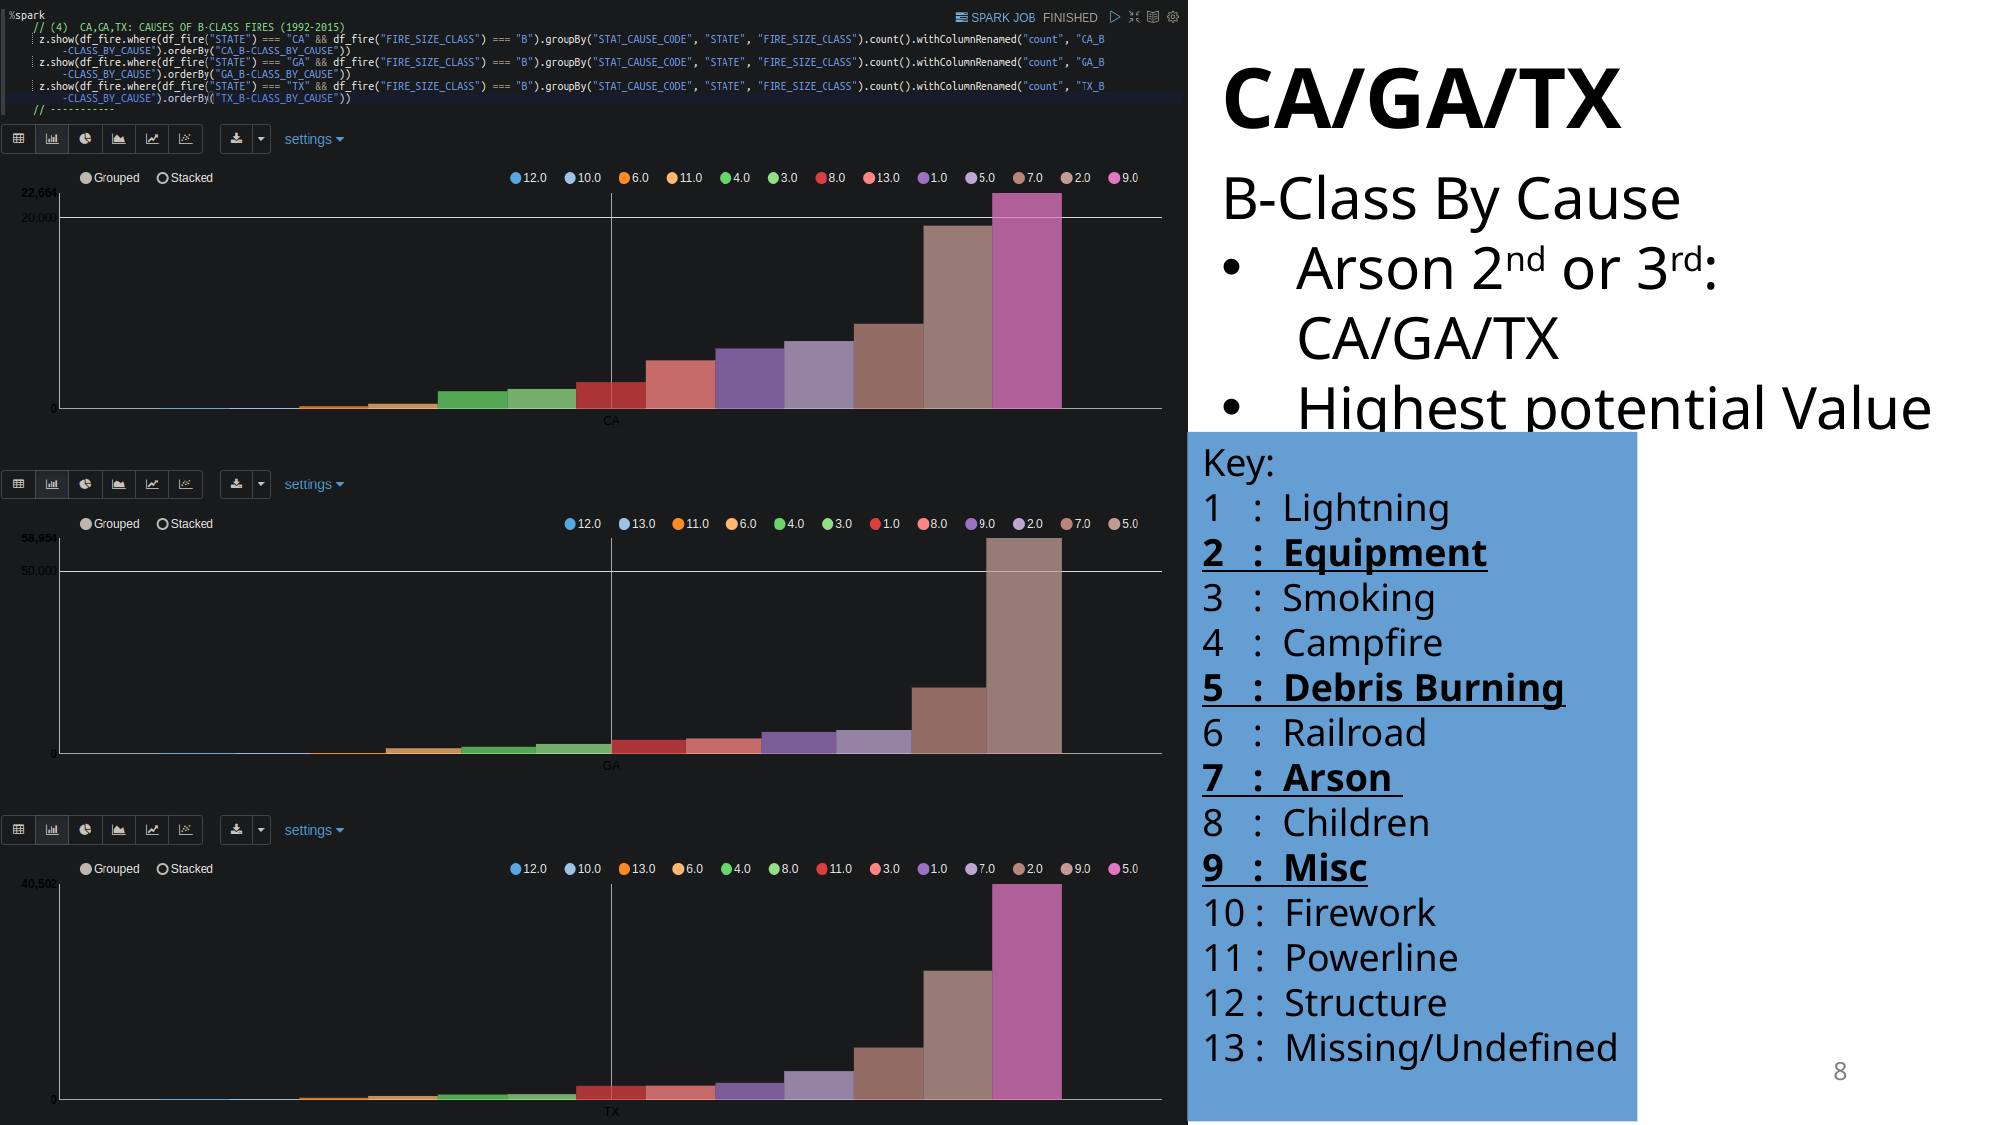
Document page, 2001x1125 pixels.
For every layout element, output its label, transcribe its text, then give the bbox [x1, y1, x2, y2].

picture [0, 0, 1188, 1125]
text_box B-Class By Cause Arson 2nd or 3rd: CA/GA/TX Highest potential Value [1206, 153, 2000, 449]
text_box <number> [1638, 1042, 1863, 1103]
text_box CA/GA/TX [1206, 37, 2000, 153]
text_box Key: 1 : Lightning 2 : Equipment 3 : Smoking 4 : Campfire 5 : Debris Burning 6 : Railroad 7 : Arson 8 : Children 9 : Misc 10 : Firework 11 : Powerline 12 : Structure 13 : Missing/Undefined [1190, 431, 1638, 1122]
